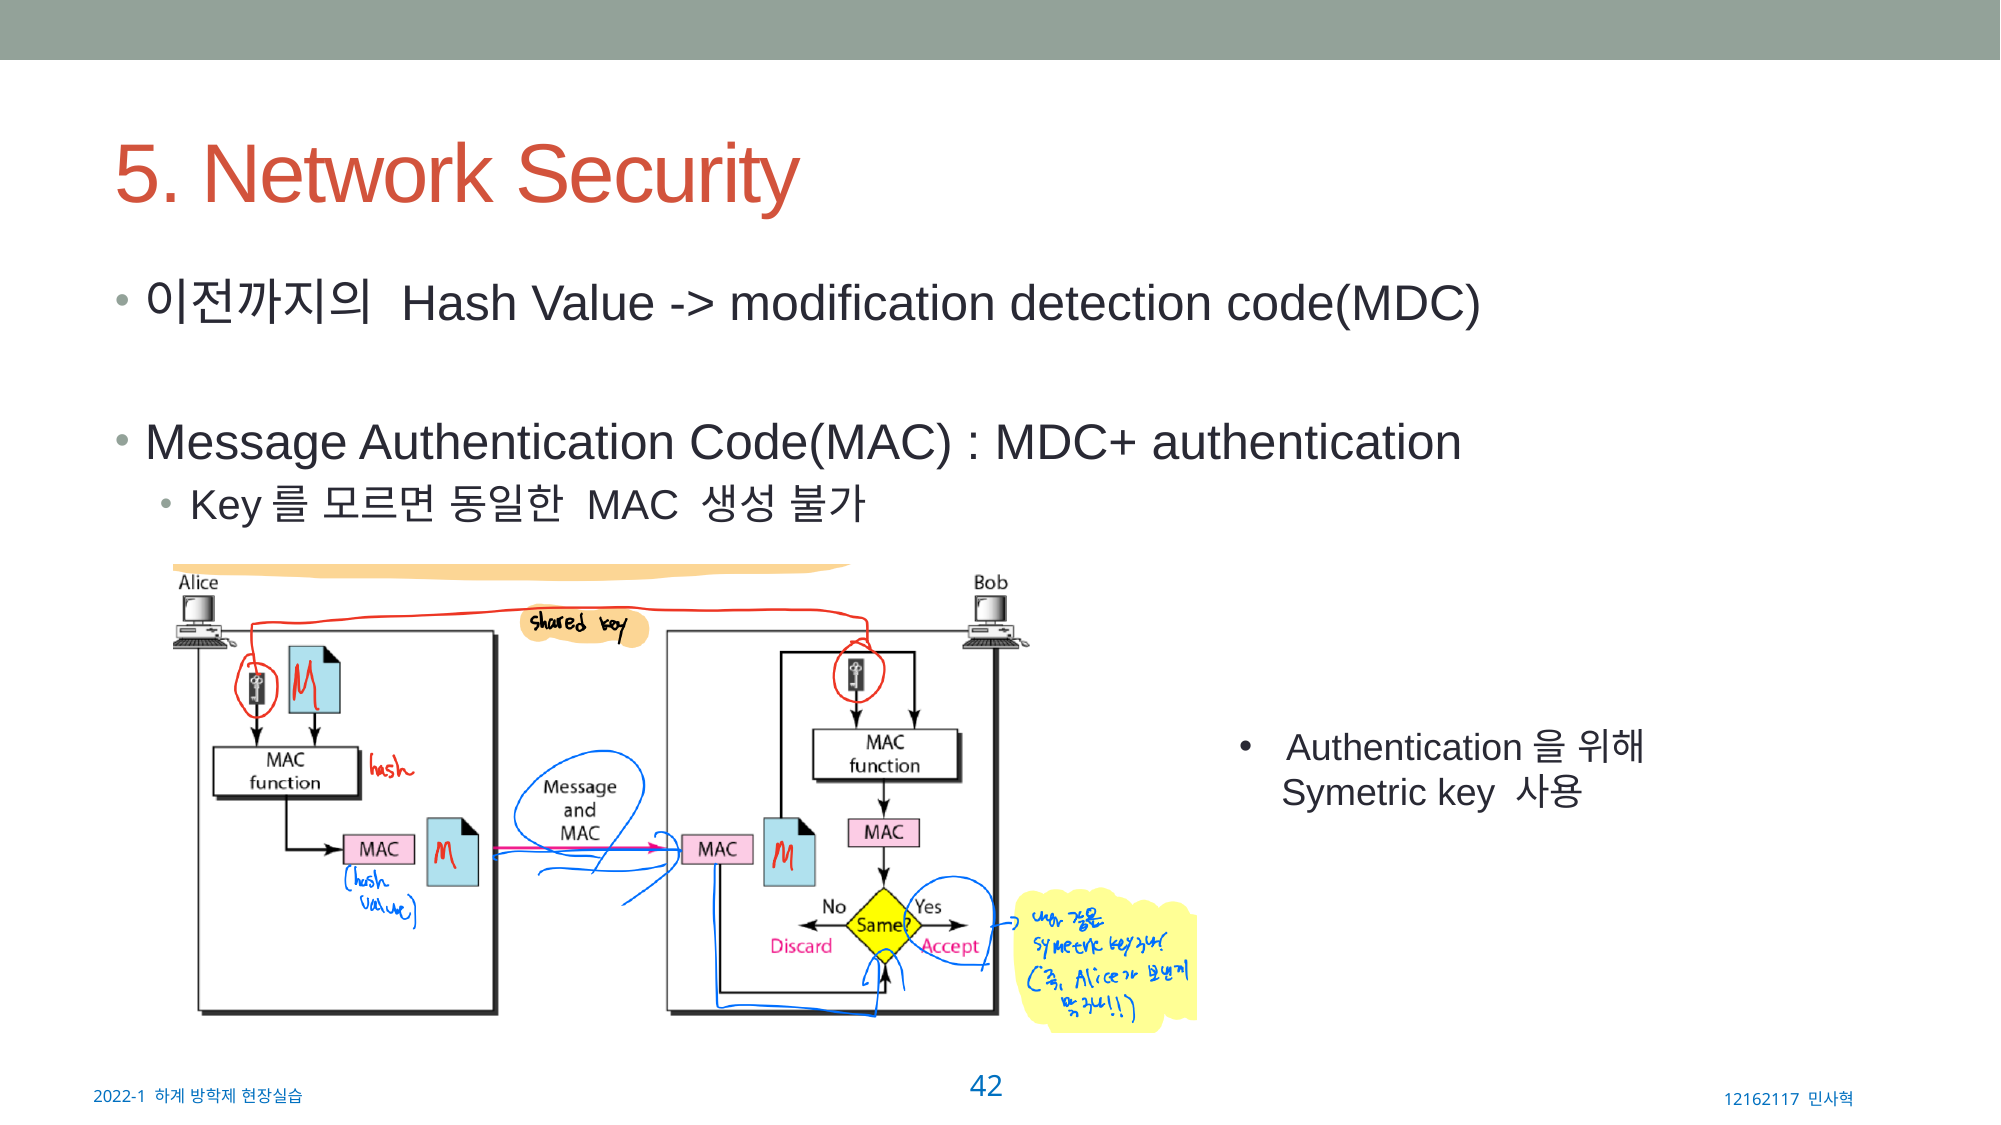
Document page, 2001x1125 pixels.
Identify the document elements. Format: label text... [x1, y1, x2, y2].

text_box Authentication을 위해 Symetric key 사용 [1224, 715, 1745, 821]
title 5. Network Security [99, 87, 1900, 250]
list 이전까지의 Hash Value -> modification detection code(MDC) Message Authentication Code(MAC) : MDC+ authentication Key를 모르면 동일한 MAC 생성 불가 [99, 262, 1900, 1063]
picture [172, 563, 1197, 1034]
